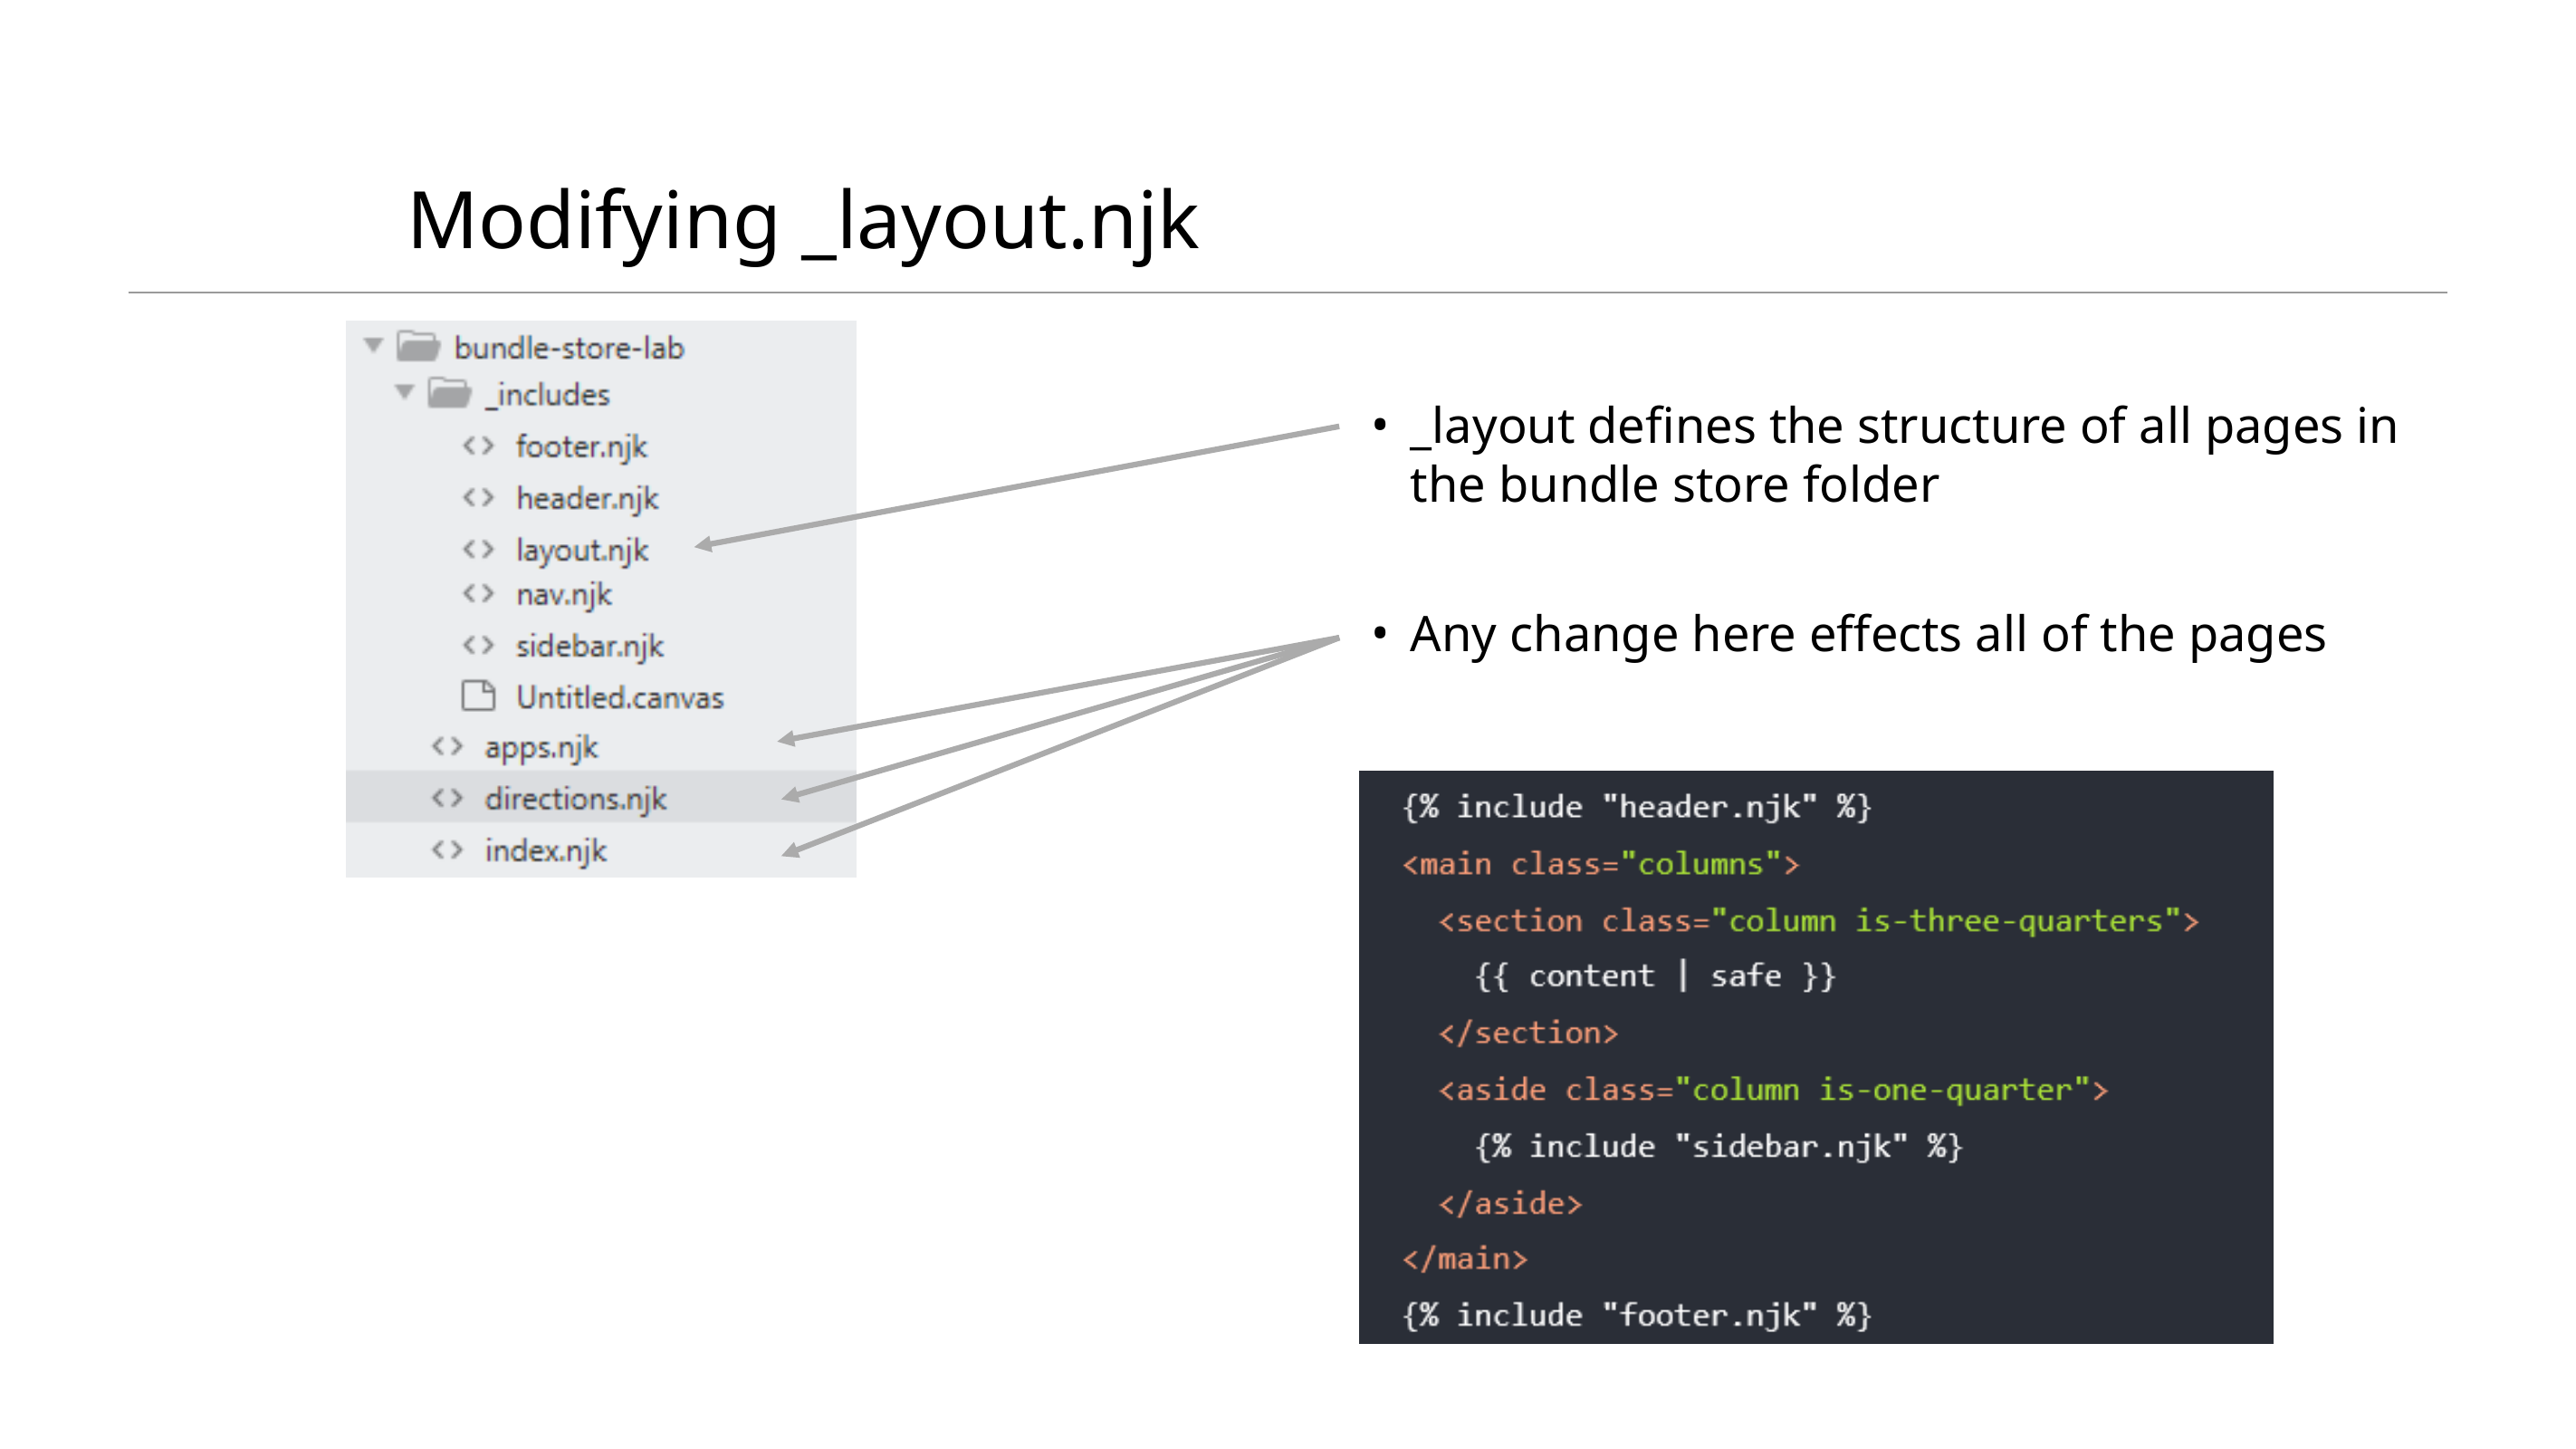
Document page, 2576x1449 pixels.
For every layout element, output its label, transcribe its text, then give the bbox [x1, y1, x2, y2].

picture [346, 321, 857, 878]
list _layout defines the structure of all pages in the bundle store folder Any change here effects all of the pages [1370, 393, 2449, 801]
picture [1359, 771, 2274, 1345]
title Modifying _layout.njk [406, 48, 1360, 265]
